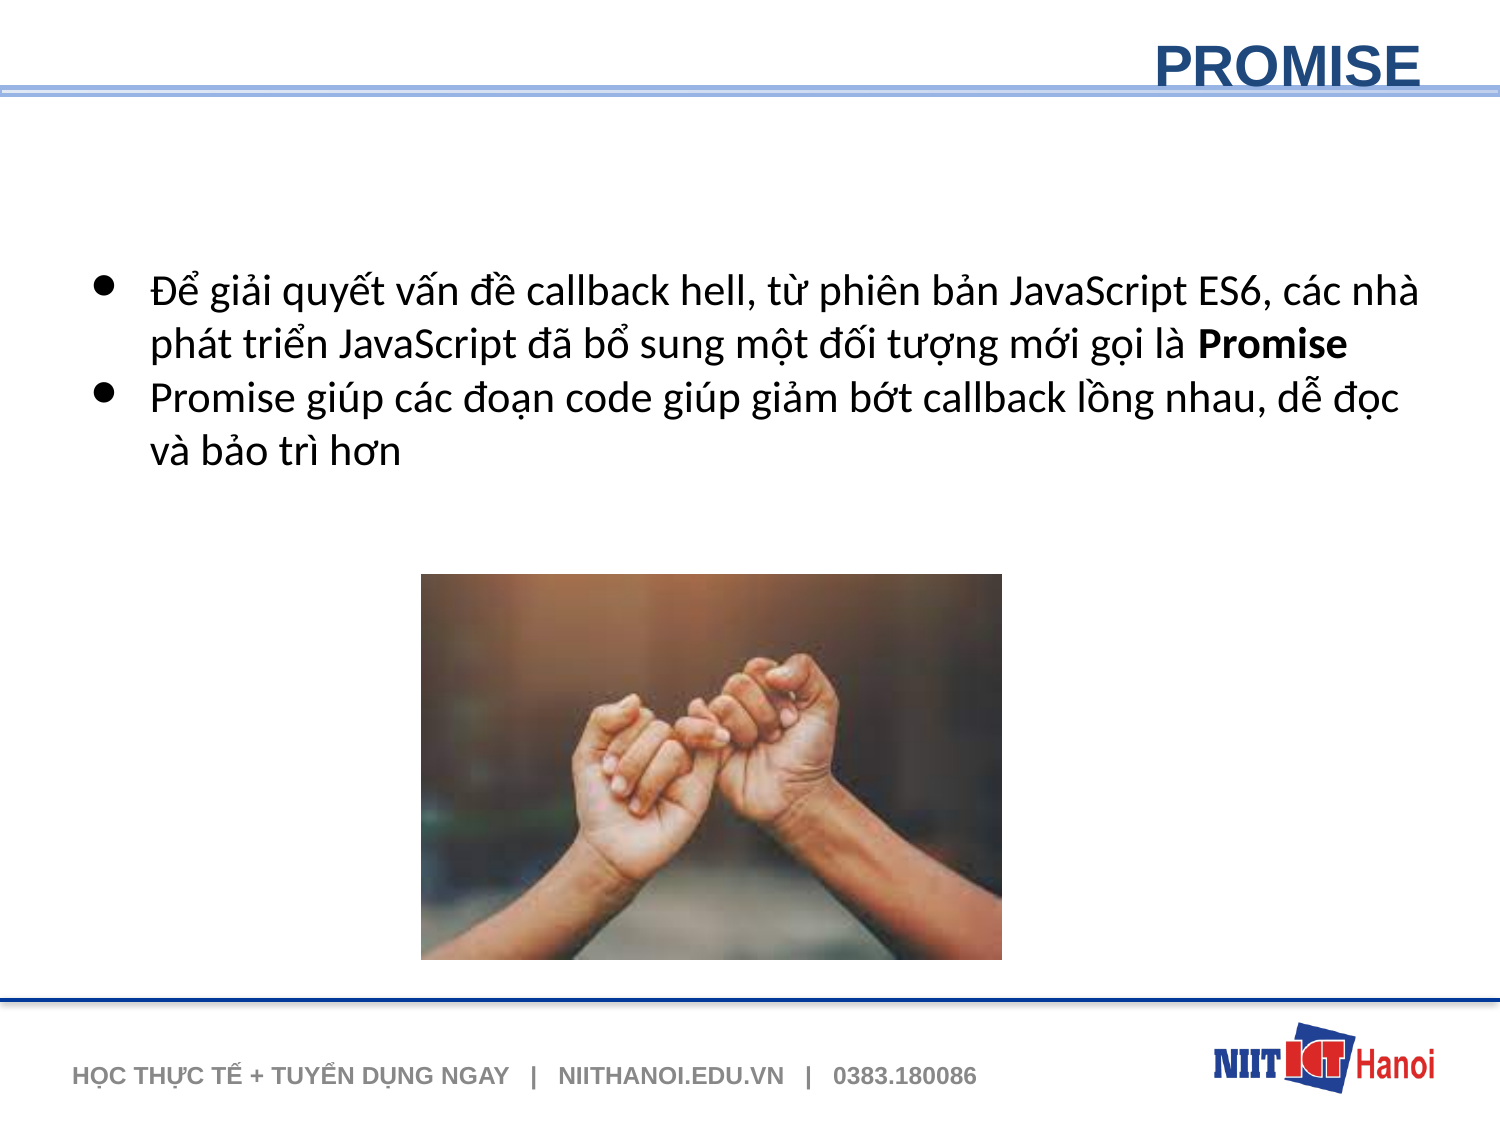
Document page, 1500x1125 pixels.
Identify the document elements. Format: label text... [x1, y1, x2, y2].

subtitle HỌC THỰC TẾ + TUYỂN DỤNG NGAY | NIITHANOI.EDU.VN | 0383.180086 [50, 1025, 1013, 1105]
picture [421, 574, 1002, 960]
text_box [0, 87, 506, 95]
title Để giải quyết vấn đề callback hell, từ phiên bản JavaScript ES6, các nhà phát triển JavaScript đã bổ sung một đối tượng mới gọi là Promise Promise giúp các đoạn code giúp giảm bớt callback lồng nhau, dễ đọc và bảo trì hơn [60, 226, 1440, 563]
text_box PROMISE [506, 20, 1438, 106]
picture [1209, 1017, 1438, 1099]
text_box [1438, 87, 1500, 95]
